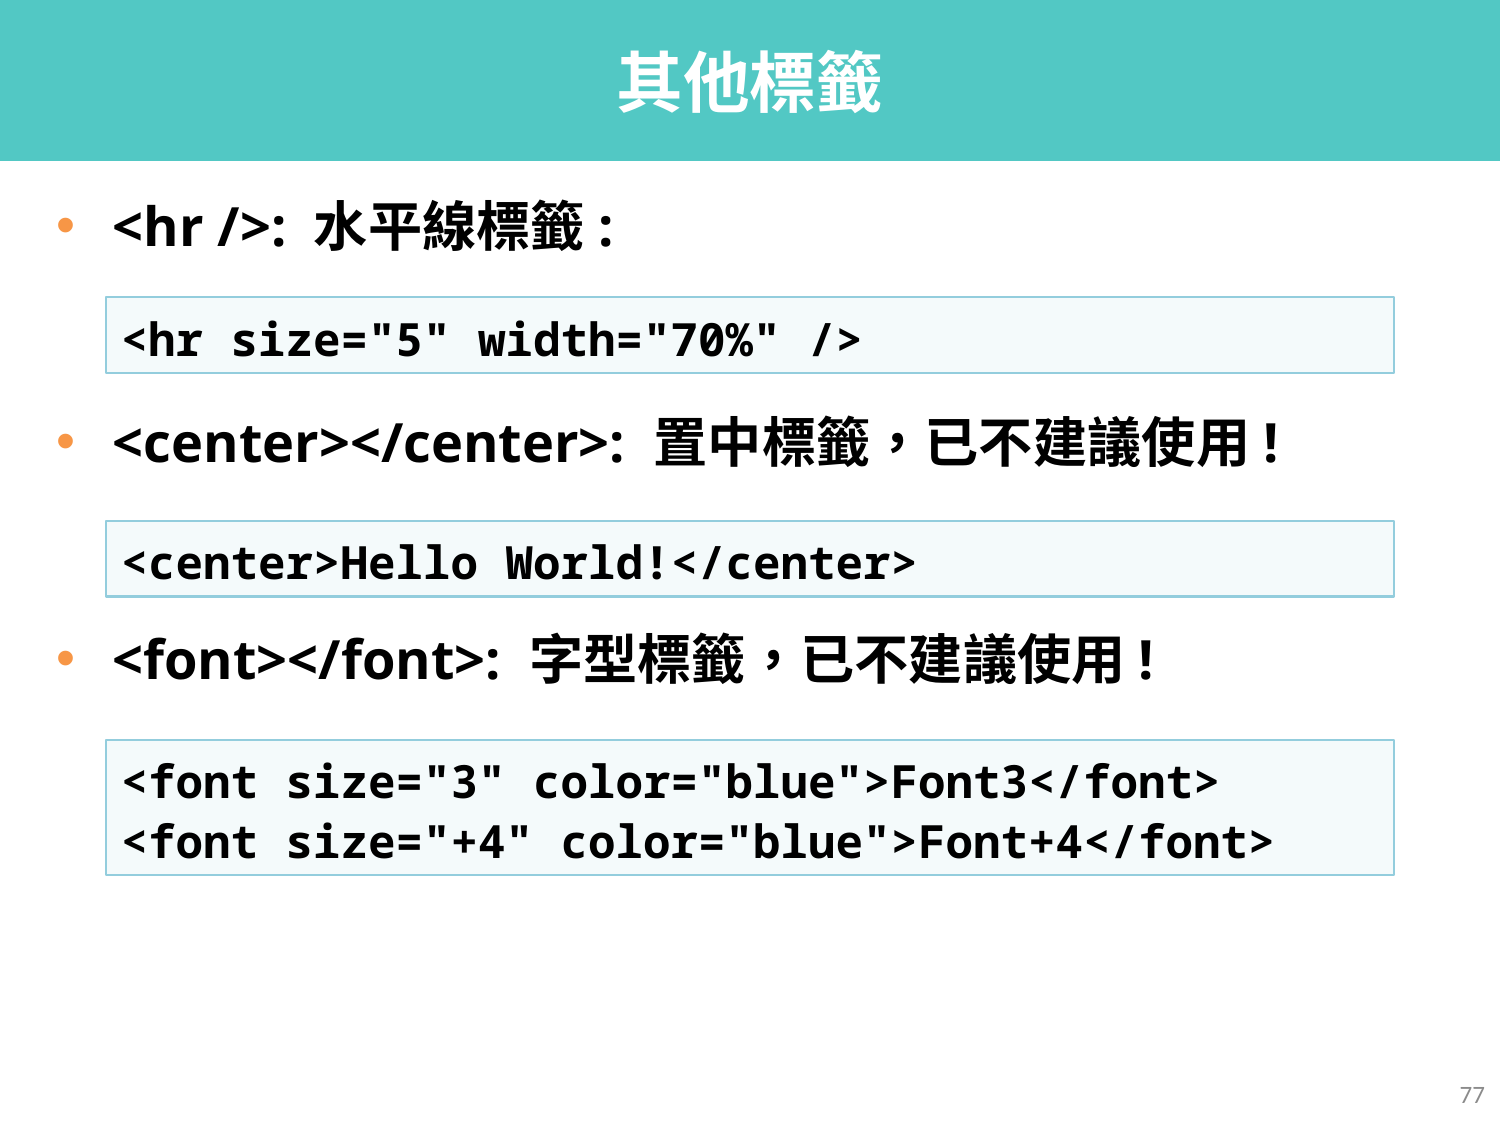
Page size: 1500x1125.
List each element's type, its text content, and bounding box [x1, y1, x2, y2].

text_box <hr size="5" width="70%" /> [105, 297, 1395, 373]
text_box <font size="3" color="blue">Font3</font> <font size="+4" color="blue">Font+4</font> [105, 739, 1395, 876]
text_box <center>Hello World!</center> [105, 521, 1395, 597]
slide_number 77 [1425, 1074, 1500, 1113]
title 其他標籤 [0, 0, 1500, 161]
list <hr />: 水平線標籤: <center></center>: 置中標籤，已不建議使用! <font></font>: 字型標籤，已不建議使用! [41, 184, 1459, 1106]
